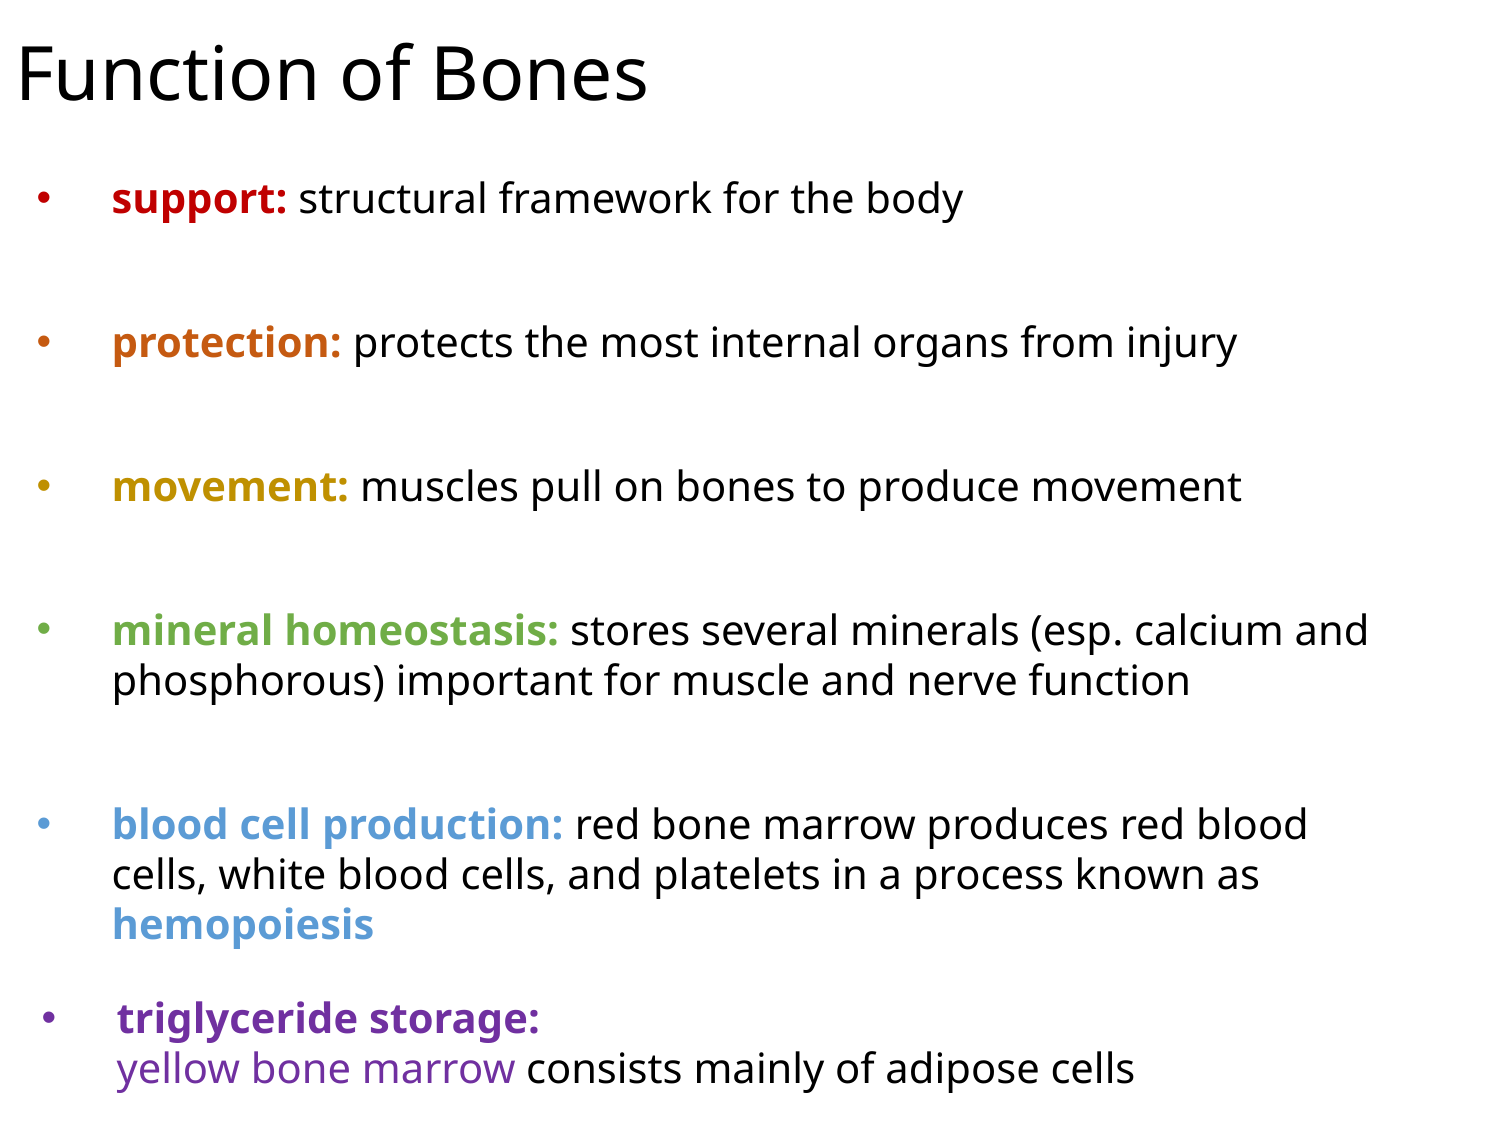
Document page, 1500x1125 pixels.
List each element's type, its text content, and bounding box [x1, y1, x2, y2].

text_box mineral homeostasis: stores several minerals (esp. calcium and phosphorous) important for muscle and nerve function [21, 596, 1404, 712]
text_box support: structural framework for the body [21, 164, 1404, 230]
title Function of Bones [0, 0, 1500, 154]
text_box movement: muscles pull on bones to produce movement [21, 452, 1404, 518]
text_box protection: protects the most internal organs from injury [21, 308, 1404, 374]
text_box blood cell production: red bone marrow produces red blood cells, white blood cells, and platelets in a process known as hemopoiesis [21, 790, 1404, 956]
text_box triglyceride storage: yellow bone marrow consists mainly of adipose cells [26, 984, 1408, 1100]
